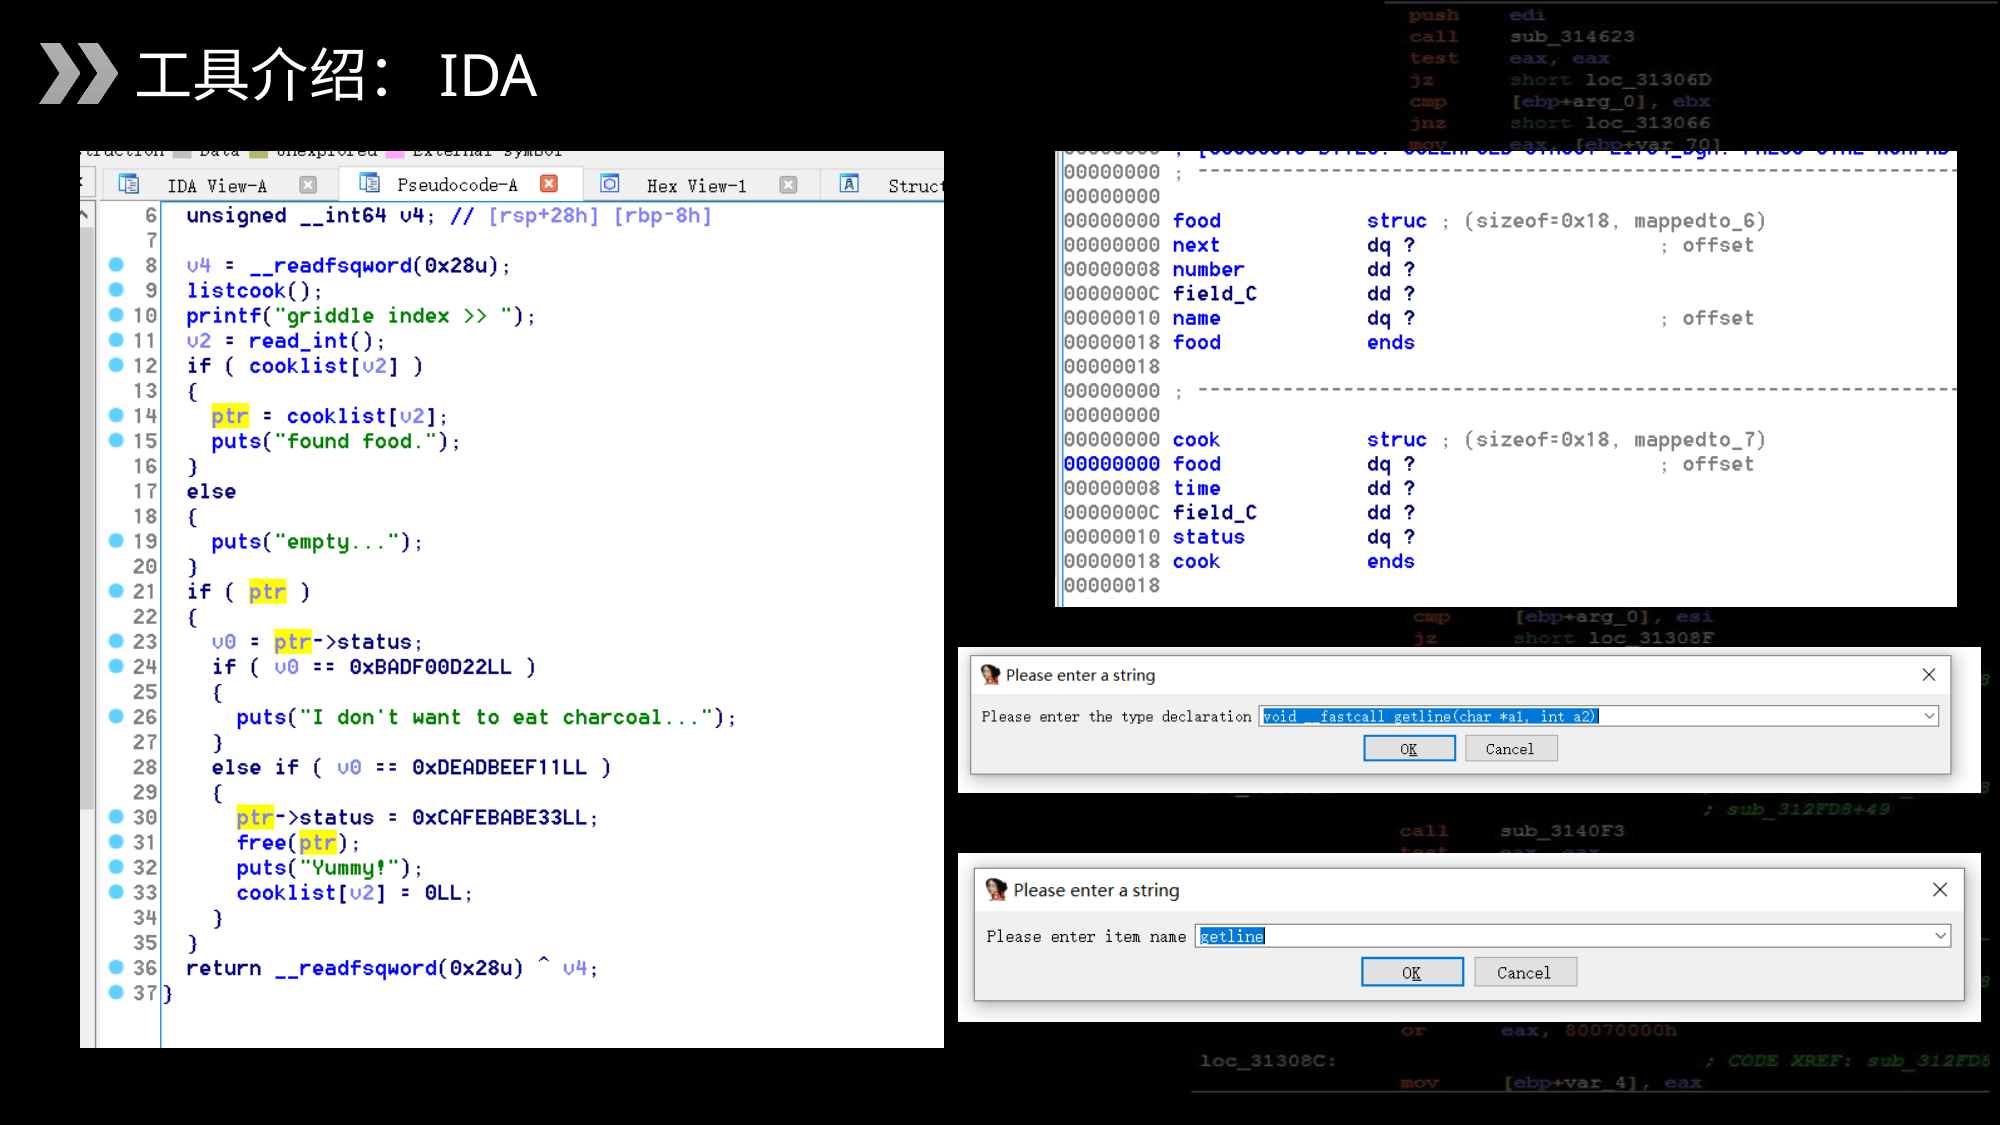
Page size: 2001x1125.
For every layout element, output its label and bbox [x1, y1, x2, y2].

picture [0, 0, 2000, 1125]
text_box [39, 42, 119, 104]
